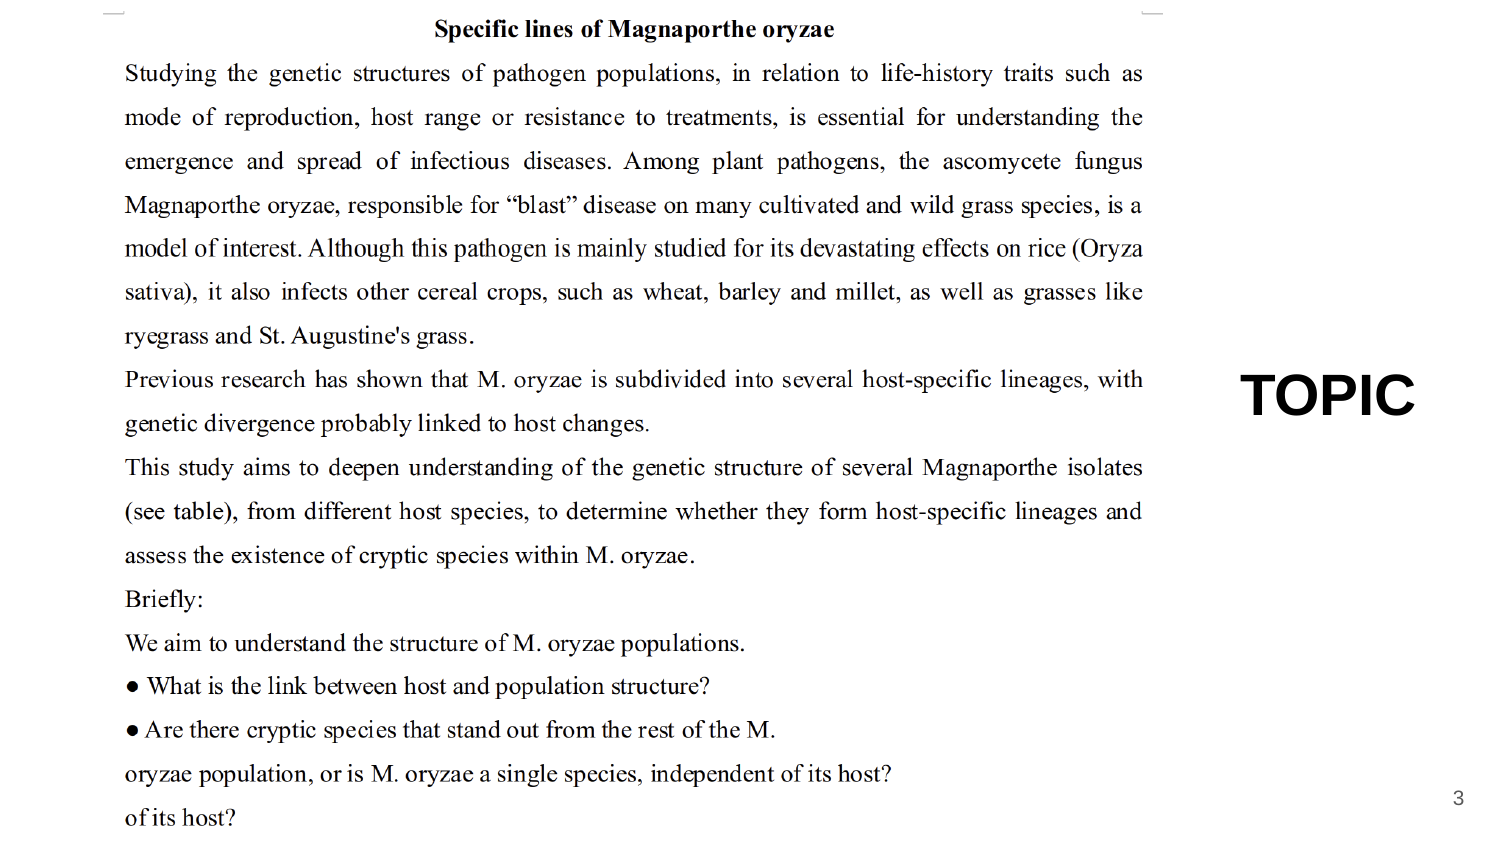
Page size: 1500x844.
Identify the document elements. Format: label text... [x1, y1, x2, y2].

picture [100, 11, 1164, 835]
text_box <numéro> [1389, 764, 1480, 829]
text_box TOPIC [1169, 342, 1494, 436]
